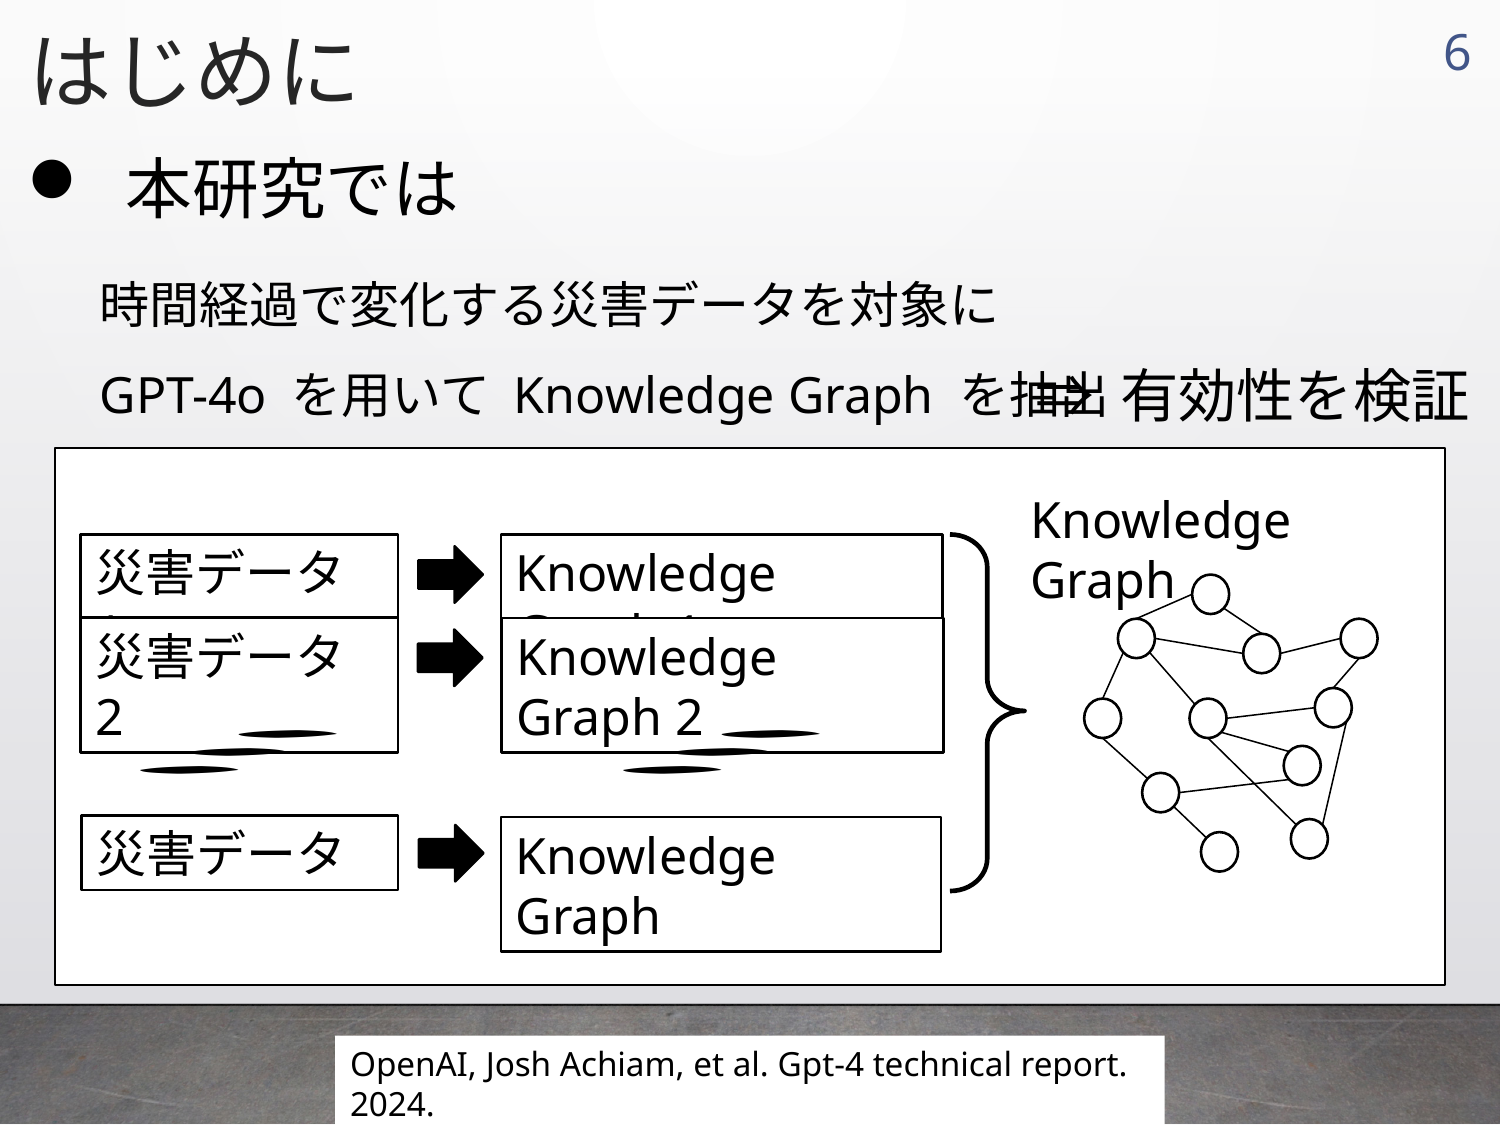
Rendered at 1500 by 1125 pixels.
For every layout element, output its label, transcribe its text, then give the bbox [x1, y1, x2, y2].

text_box はじめに [13, 11, 392, 139]
text_box ⇒ 有効性を検証 [1020, 317, 1500, 437]
text_box OpenAI, Josh Achiam, et al. Gpt-4 technical report. 2024. [335, 1035, 1165, 1125]
text_box 時間経過で変化する災害データを対象に GPT-4o を用いて Knowledge Graph を抽出 [84, 236, 1446, 432]
slide_number 5 [1378, 12, 1487, 76]
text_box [54, 447, 1446, 986]
text_box 本研究では [13, 139, 1441, 235]
picture [0, 1004, 1500, 1124]
